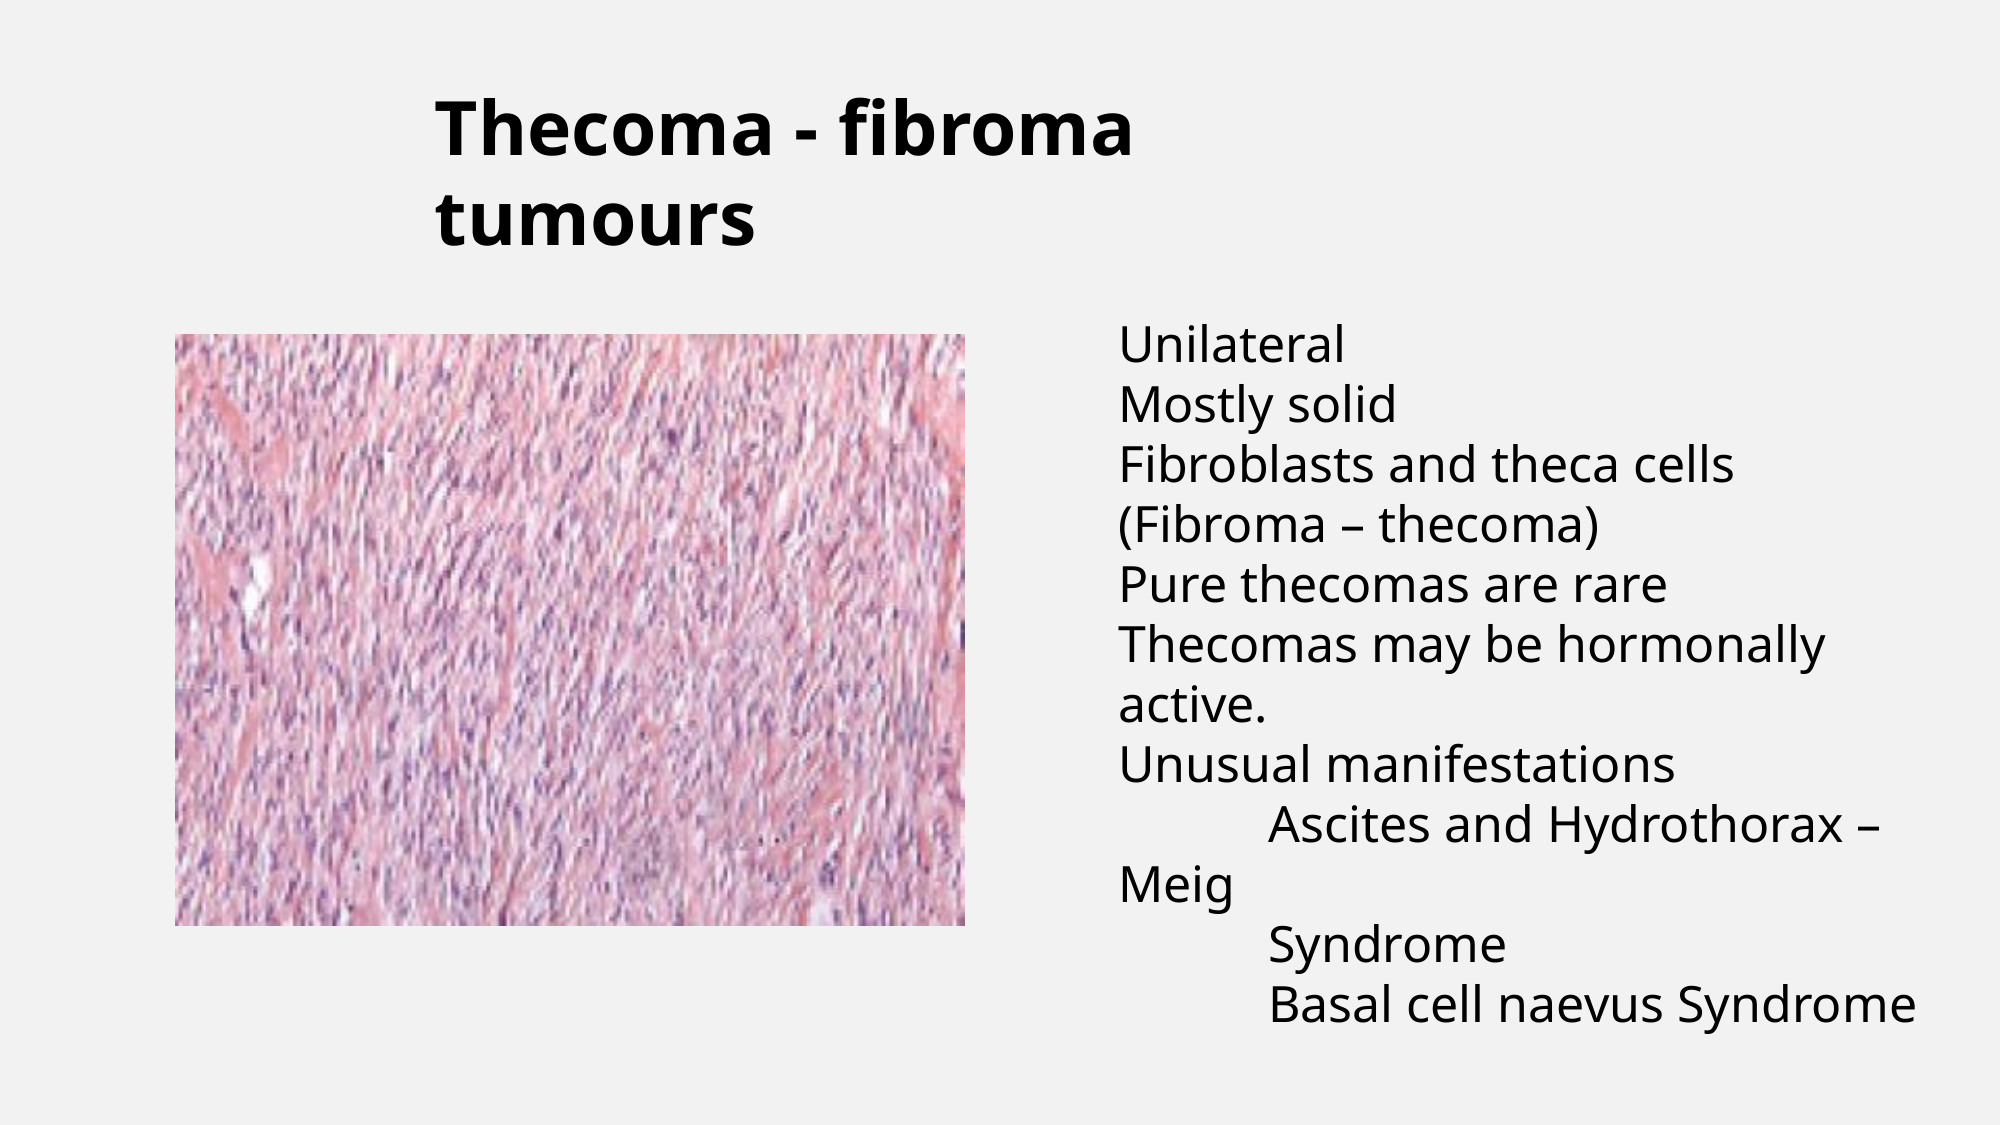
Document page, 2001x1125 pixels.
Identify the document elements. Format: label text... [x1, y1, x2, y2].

picture [175, 334, 965, 926]
text_box Unilateral Mostly solid Fibroblasts and theca cells (Fibroma – thecoma) Pure thecomas are rare Thecomas may be hormonally active. Unusual manifestations Ascites and Hydrothorax – Meig Syndrome Basal cell naevus Syndrome [1103, 304, 1970, 1040]
text_box Thecoma - fibroma tumours [420, 72, 1490, 268]
